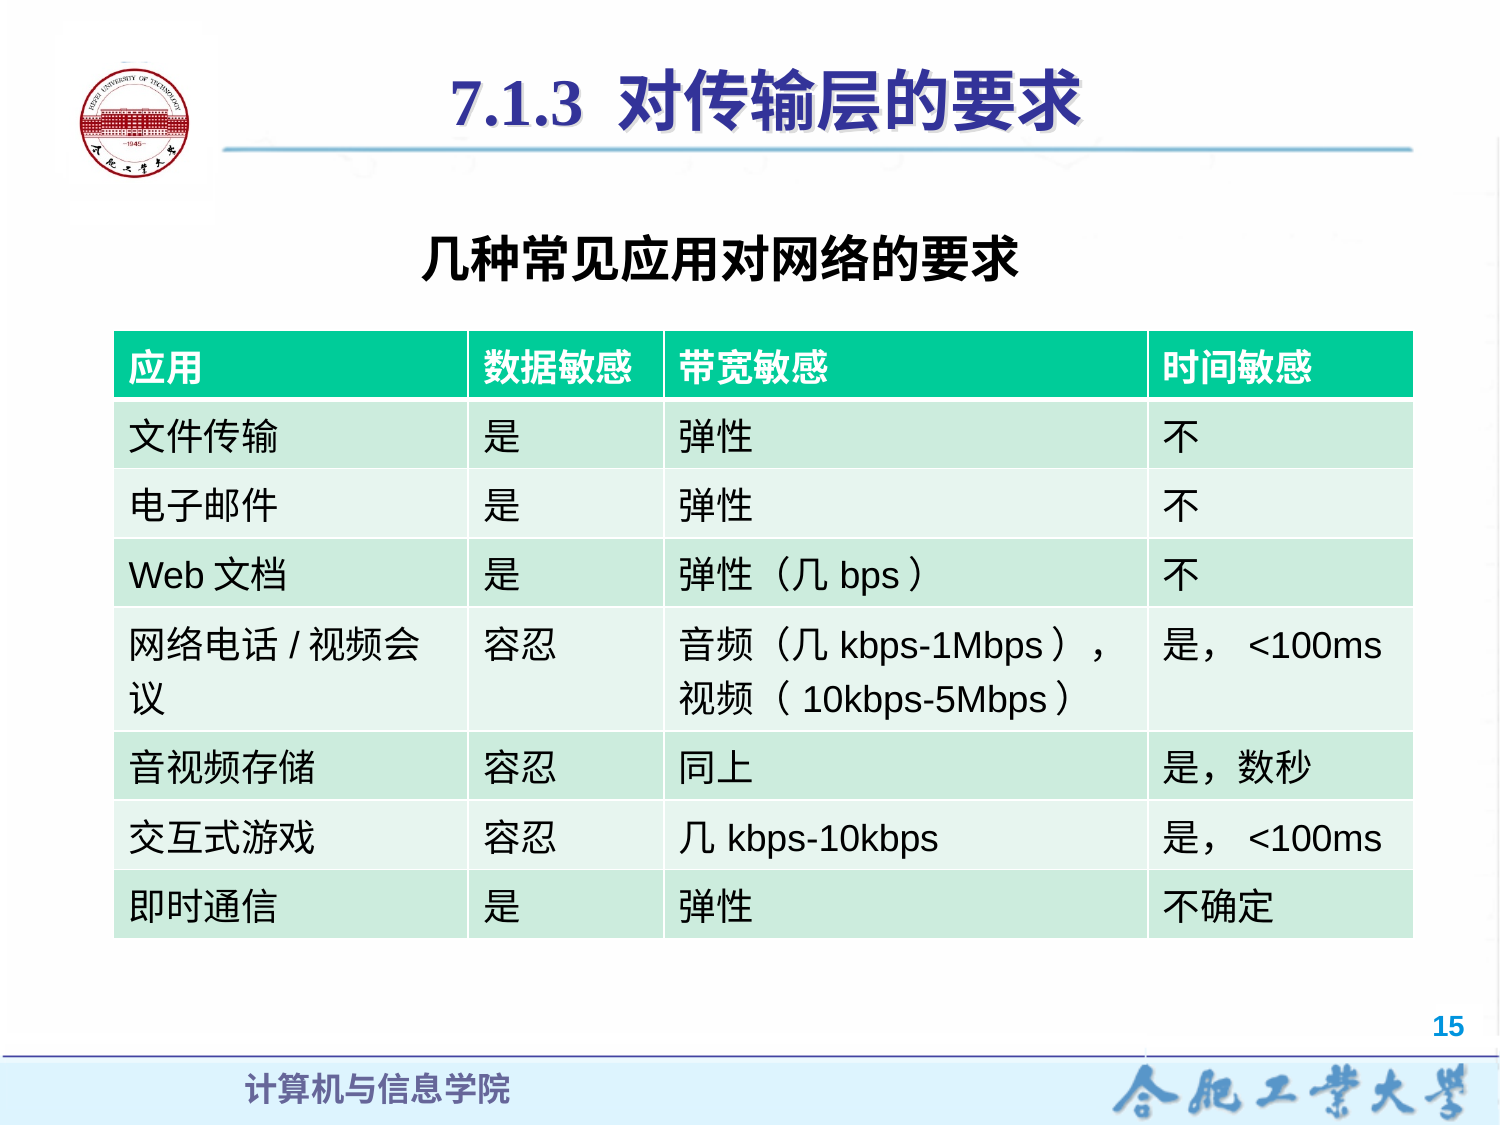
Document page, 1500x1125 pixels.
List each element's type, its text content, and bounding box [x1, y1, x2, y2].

table_cell 是，<100ms [1149, 801, 1413, 869]
table_header 时间敏感 [1149, 331, 1413, 397]
table_cell 是 [469, 469, 663, 537]
picture [0, 0, 1500, 1125]
table_header 带宽敏感 [665, 331, 1147, 397]
table_cell 容忍 [469, 732, 663, 799]
table_cell 是 [469, 539, 663, 606]
table_cell 不 [1149, 469, 1413, 537]
table_cell 音视频存储 [114, 732, 467, 799]
table_cell 同上 [665, 732, 1147, 799]
table_cell 文件传输 [114, 402, 467, 468]
table_cell 即时通信 [114, 870, 467, 938]
table_cell 不 [1149, 402, 1413, 468]
table_cell 是 [469, 870, 663, 938]
table_cell 是，数秒 [1149, 732, 1413, 799]
table_cell Web文档 [114, 539, 467, 606]
table_cell 是 [469, 402, 663, 468]
table_cell 弹性（几bps） [665, 539, 1147, 606]
table_cell 几kbps-10kbps [665, 801, 1147, 869]
table_cell 交互式游戏 [114, 801, 467, 869]
table_cell 音频（几kbps-1Mbps）， 视频（10kbps-5Mbps） [665, 608, 1147, 730]
table_cell 弹性 [665, 870, 1147, 938]
table_cell 弹性 [665, 469, 1147, 537]
table_header 应用 [114, 331, 467, 397]
table_cell 容忍 [469, 801, 663, 869]
table_cell 是，<100ms [1149, 608, 1413, 730]
table_cell 容忍 [469, 608, 663, 730]
table_cell 网络电话/视频会议 [114, 608, 467, 730]
table_cell 不 [1149, 539, 1413, 606]
table_header 数据敏感 [469, 331, 663, 397]
text_box 7.1.3 对传输层的要求 [185, 41, 1348, 155]
table_cell 不确定 [1149, 870, 1413, 938]
table_cell 弹性 [665, 402, 1147, 468]
text_box 几种常见应用对网络的要求 [405, 220, 1104, 295]
table_cell 电子邮件 [114, 469, 467, 537]
